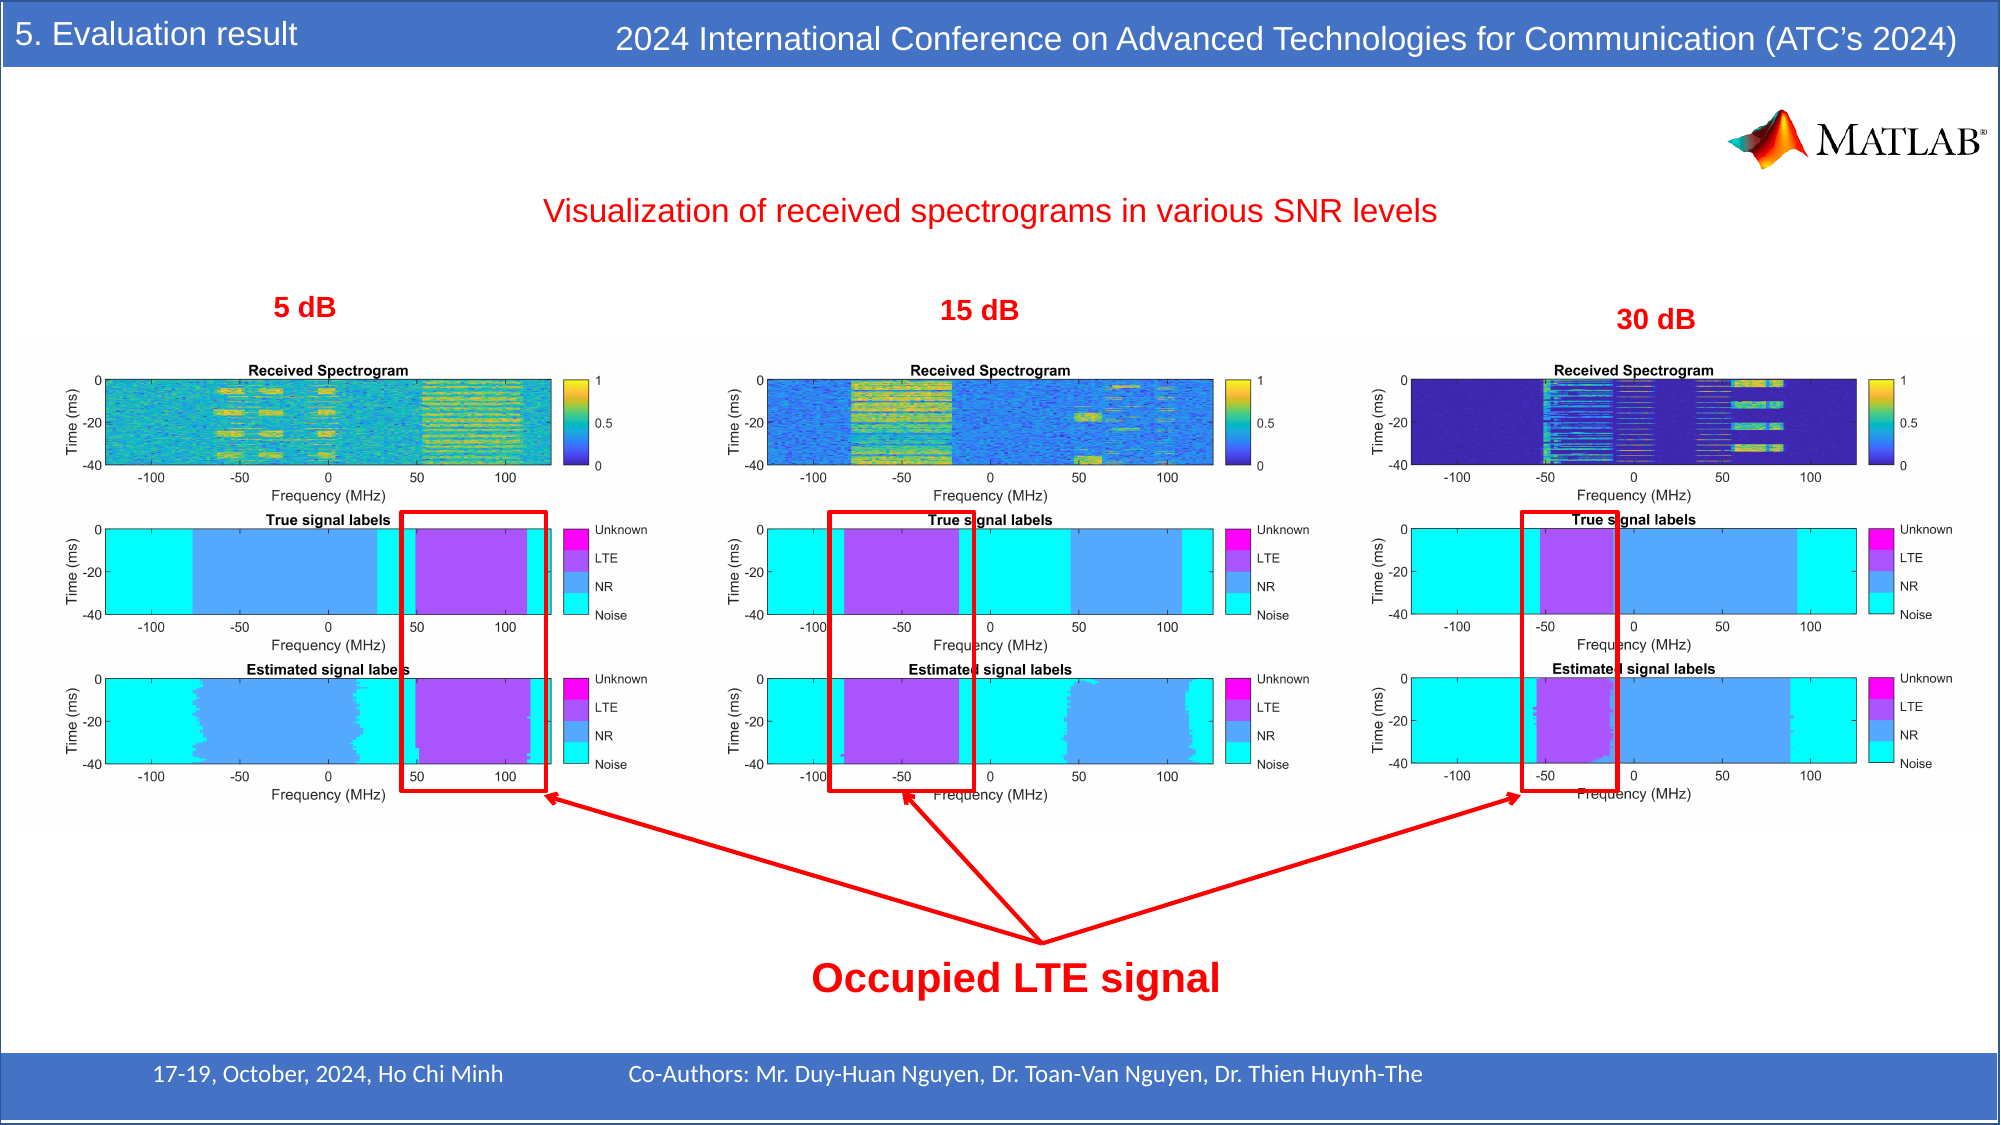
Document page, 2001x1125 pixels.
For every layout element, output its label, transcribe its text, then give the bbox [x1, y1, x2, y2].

footer Co-Authors: Mr. Duy-Huan Nguyen, Dr. Toan-Van Nguyen, Dr. Thien Huynh-The [587, 1042, 1466, 1103]
text_box [0, 0, 2000, 1125]
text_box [1041, 794, 1522, 944]
text_box 15 dB [925, 283, 1068, 332]
text_box 5. Evaluation result [0, 4, 402, 100]
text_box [901, 791, 1043, 944]
text_box Visualization of received spectrograms in various SNR levels [528, 181, 1476, 237]
text_box 5 dB [258, 281, 359, 331]
text_box 2024 International Conference on Advanced Technologies for Communication (ATC’s 2024) [600, 10, 2000, 65]
text_box Occupied LTE signal [796, 952, 1288, 1009]
picture [1725, 70, 1989, 208]
text_box 30 dB [1601, 292, 1744, 332]
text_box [543, 794, 897, 944]
picture [18, 333, 1989, 833]
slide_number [137, 1042, 587, 1103]
slide_number [1466, 1042, 1863, 1103]
